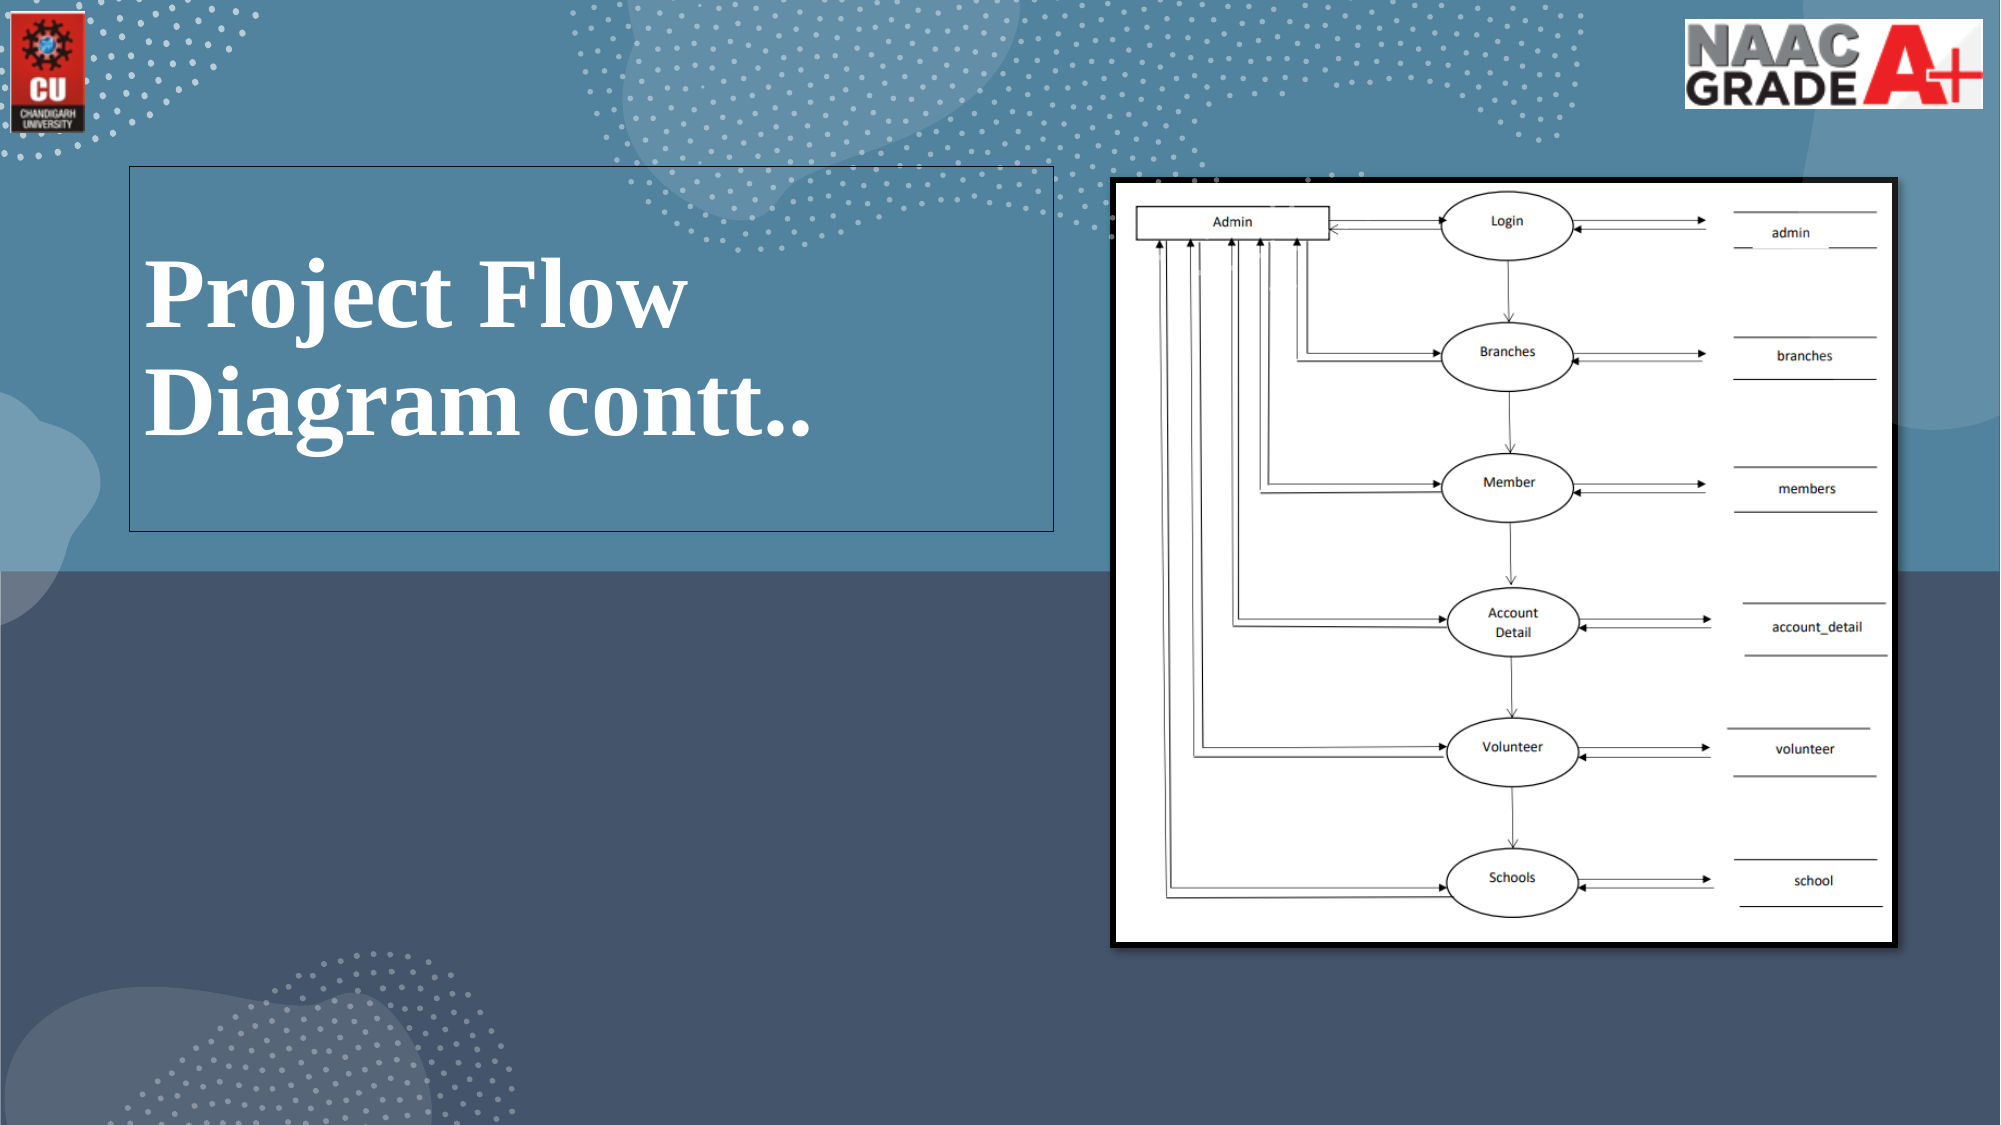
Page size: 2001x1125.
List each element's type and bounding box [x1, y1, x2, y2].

picture [1685, 19, 1983, 109]
picture [10, 11, 85, 133]
text_box [0, 0, 2000, 1125]
